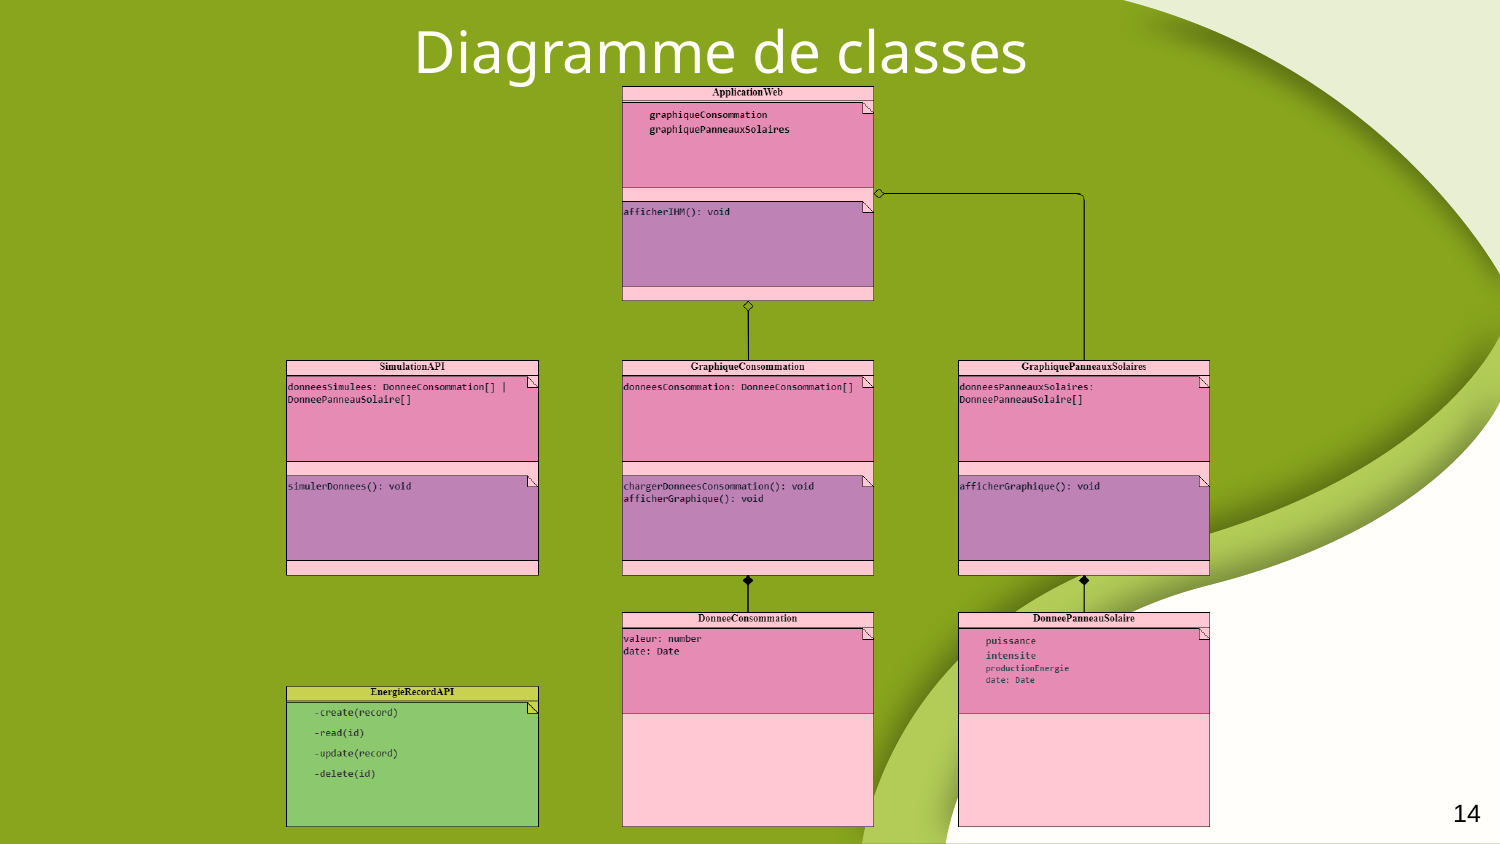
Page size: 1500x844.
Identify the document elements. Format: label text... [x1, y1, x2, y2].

picture [285, 73, 1214, 827]
title Diagramme de classes [399, 0, 1101, 72]
